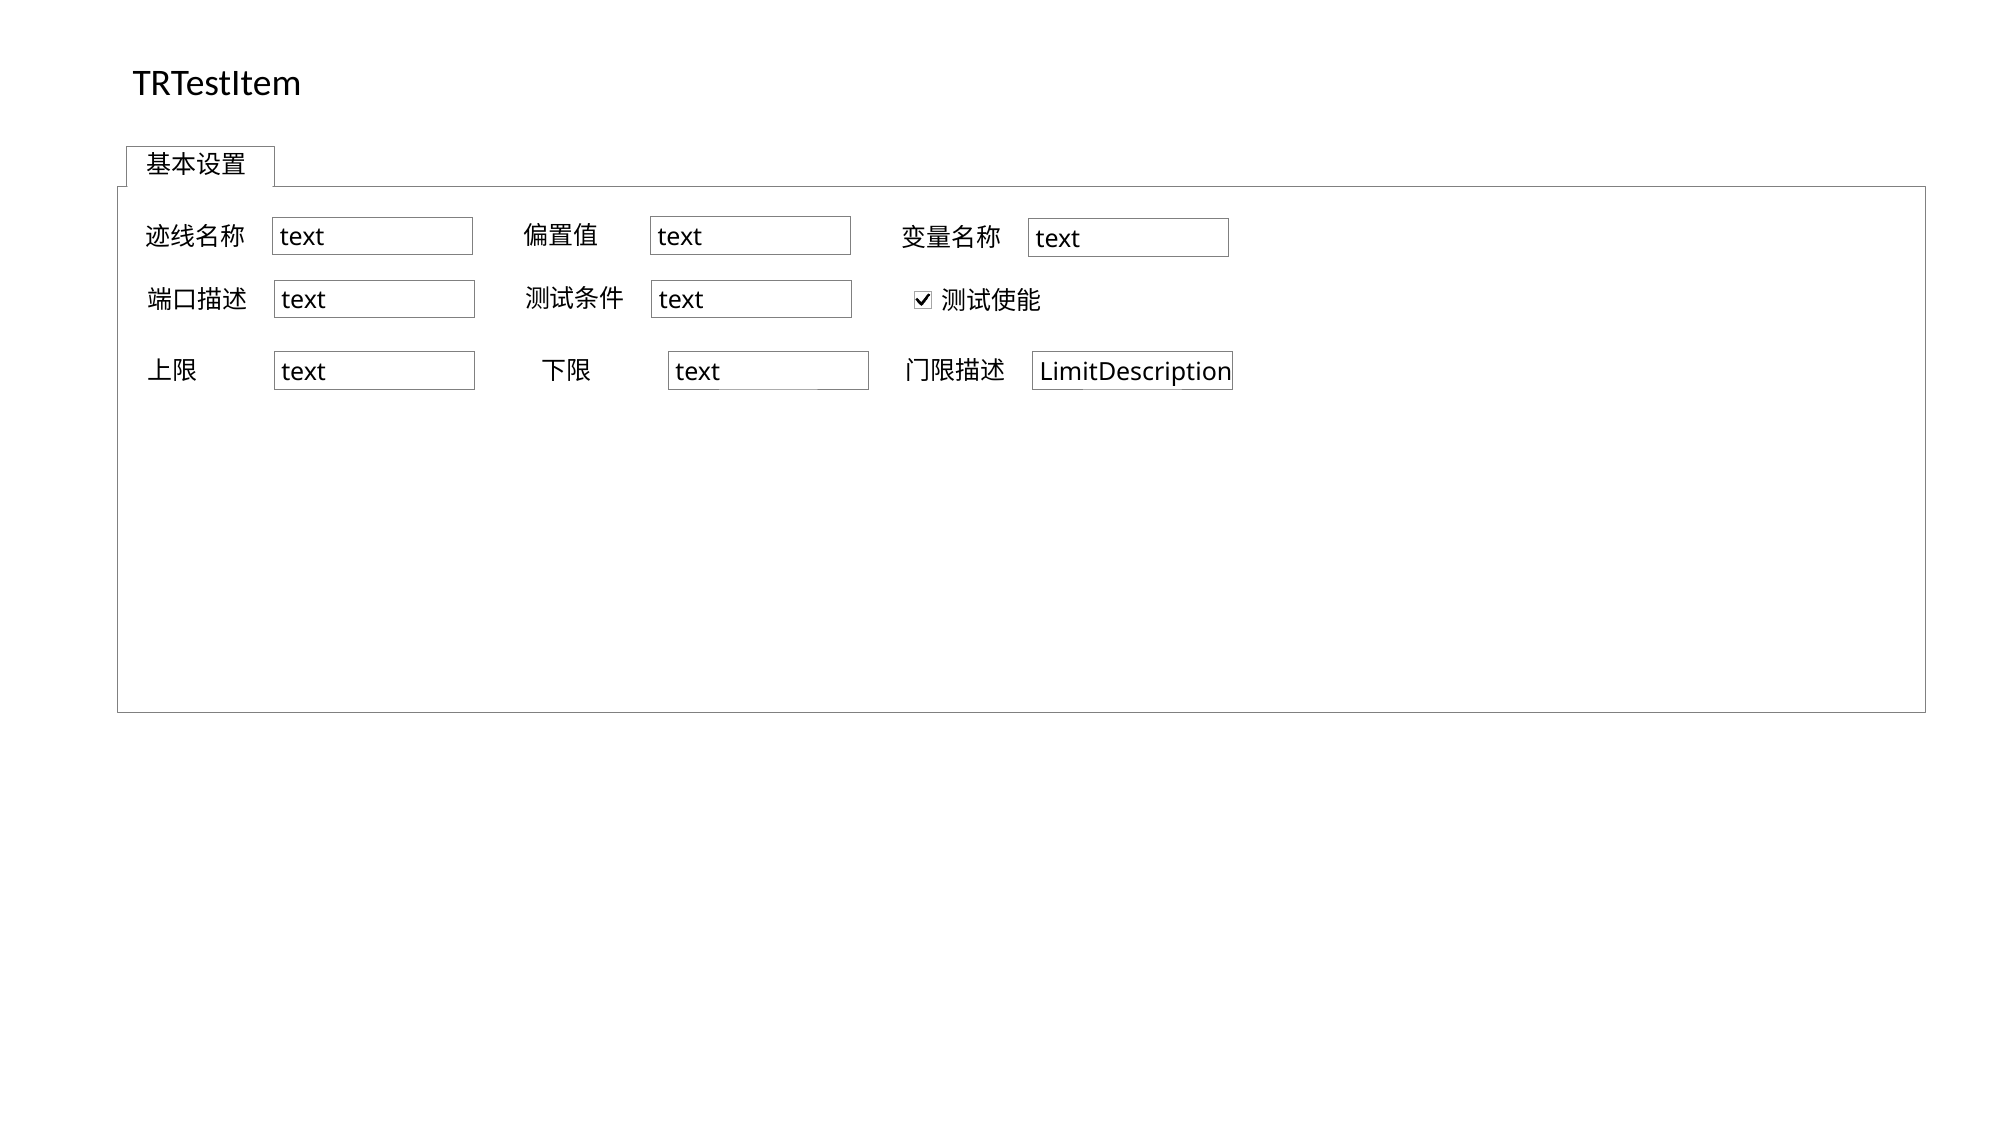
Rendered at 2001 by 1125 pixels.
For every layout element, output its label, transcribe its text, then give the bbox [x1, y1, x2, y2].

text_box TRTestItem [117, 51, 317, 111]
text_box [116, 145, 1926, 713]
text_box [907, 280, 1050, 319]
